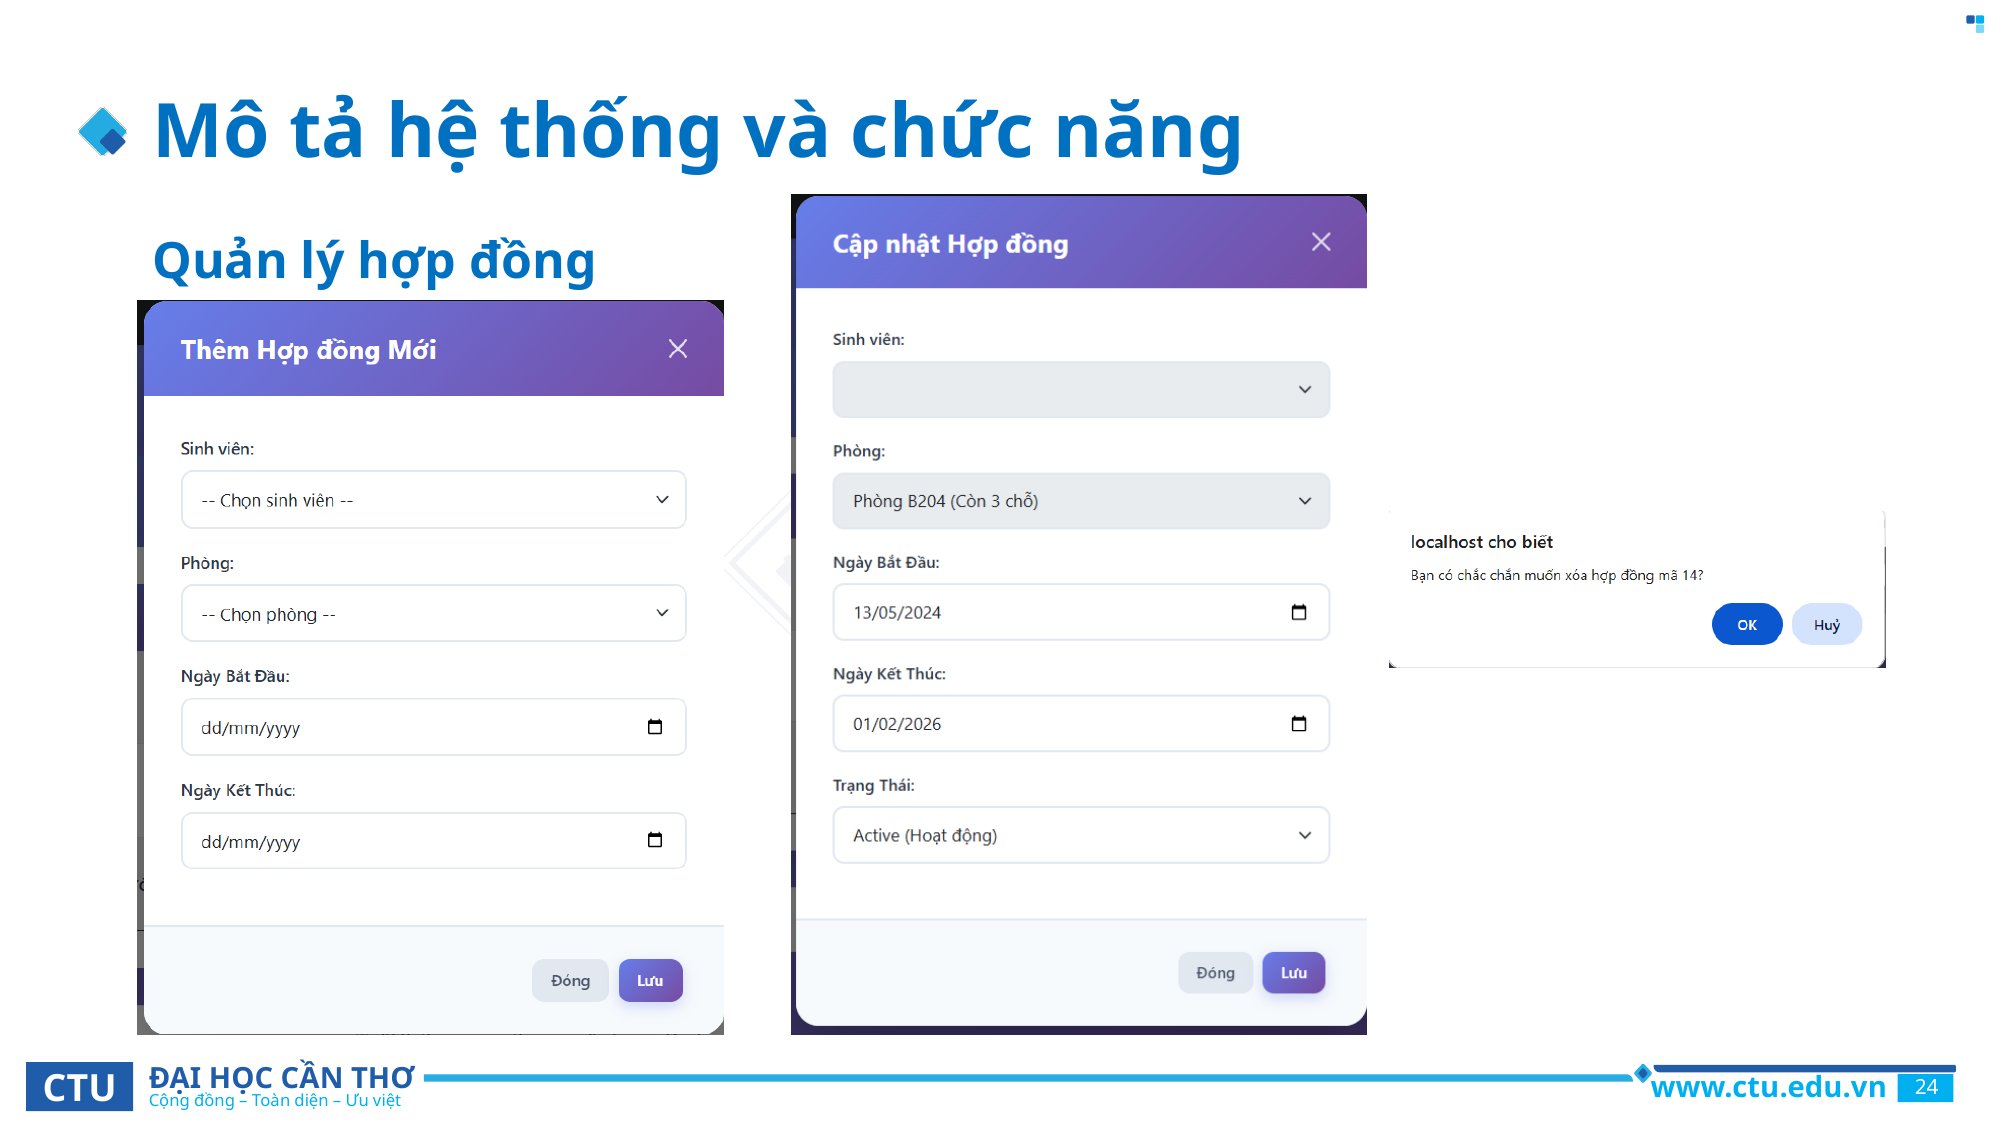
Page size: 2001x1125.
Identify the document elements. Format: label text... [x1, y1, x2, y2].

picture [1389, 511, 1886, 668]
picture [791, 194, 1367, 1035]
picture [78, 107, 127, 156]
text_box Quản lý hợp đồng [137, 209, 791, 315]
picture [137, 300, 724, 1035]
title Mô tả hệ thống và chức năng [137, 24, 1863, 243]
